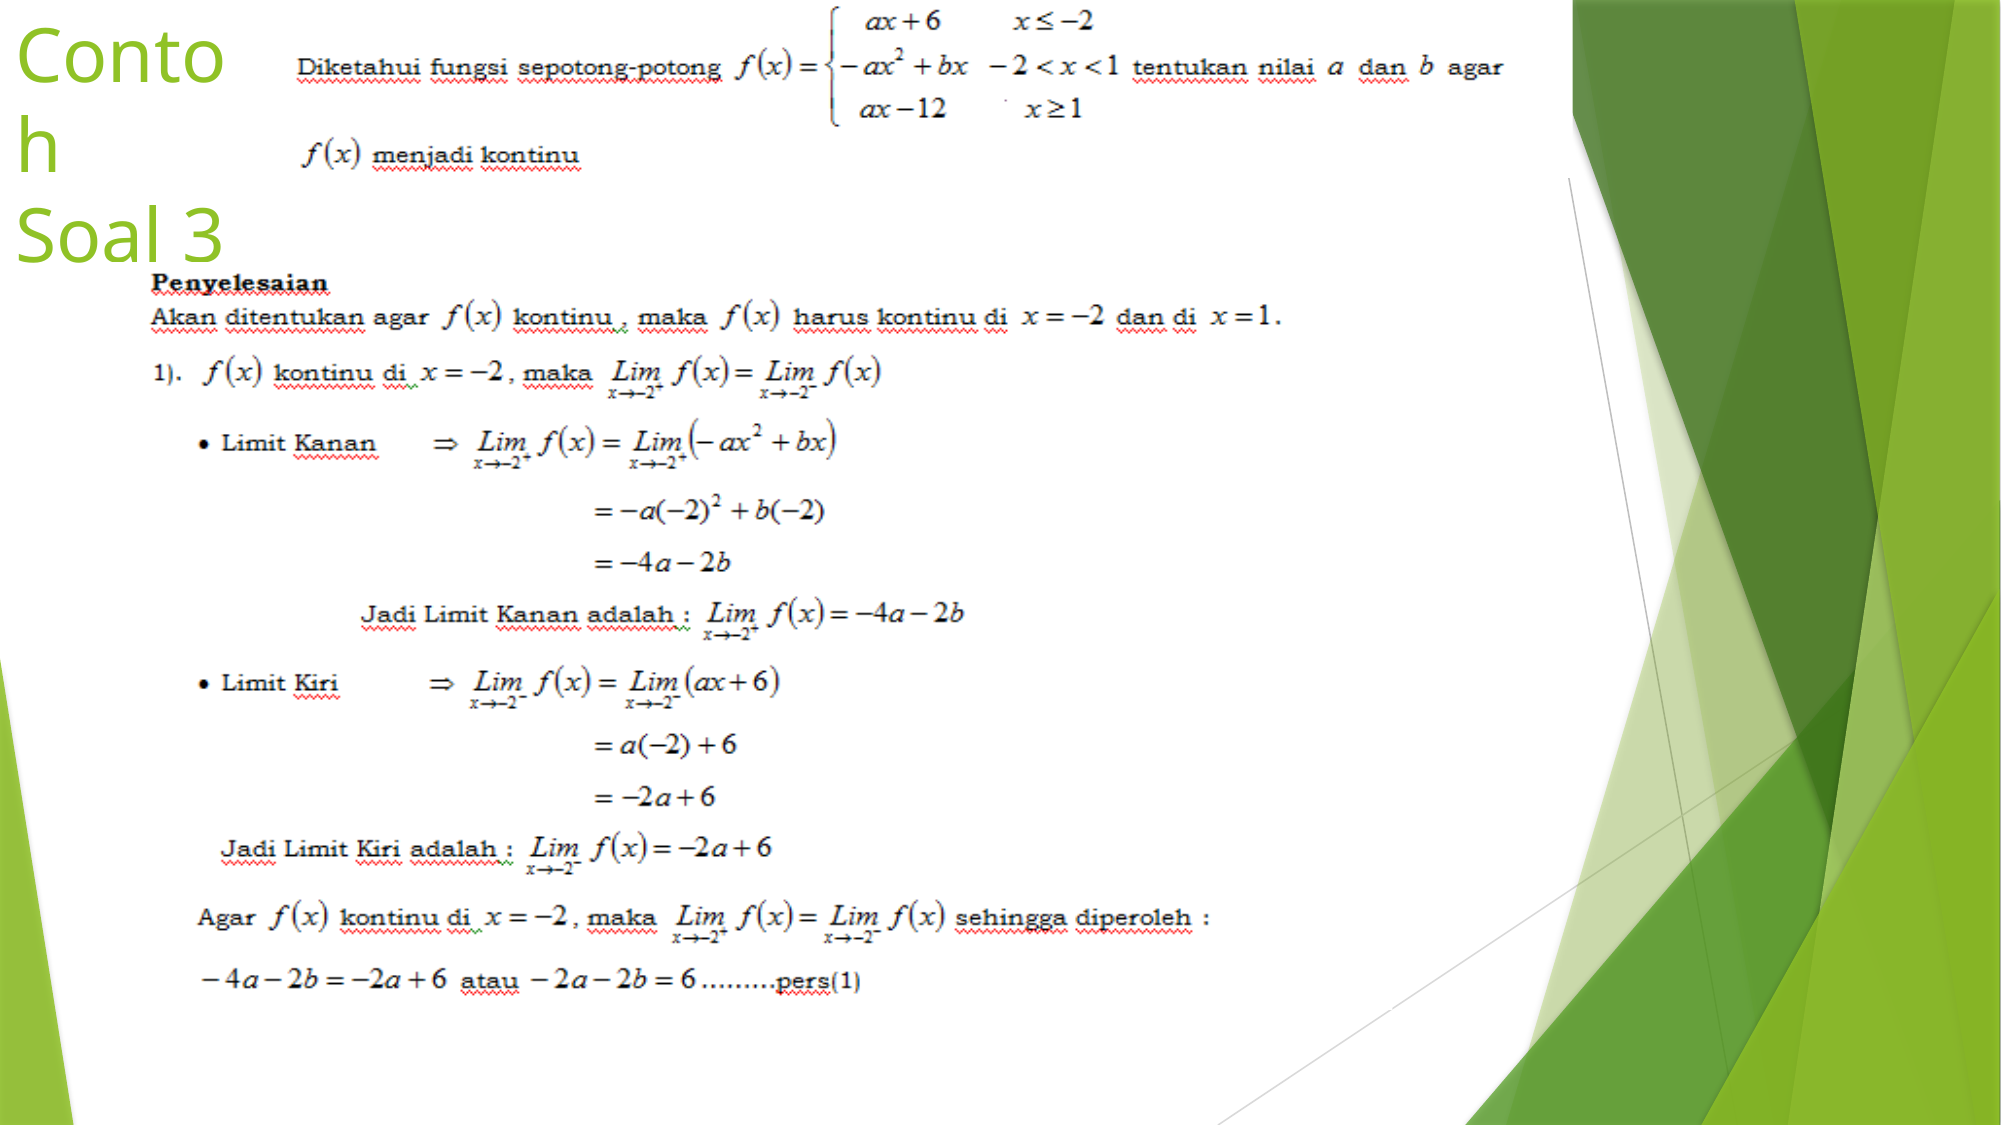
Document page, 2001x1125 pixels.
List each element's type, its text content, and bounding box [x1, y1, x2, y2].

picture [88, 261, 1393, 1011]
title Contoh Soal 3 [0, 0, 277, 217]
picture [275, 0, 1574, 178]
